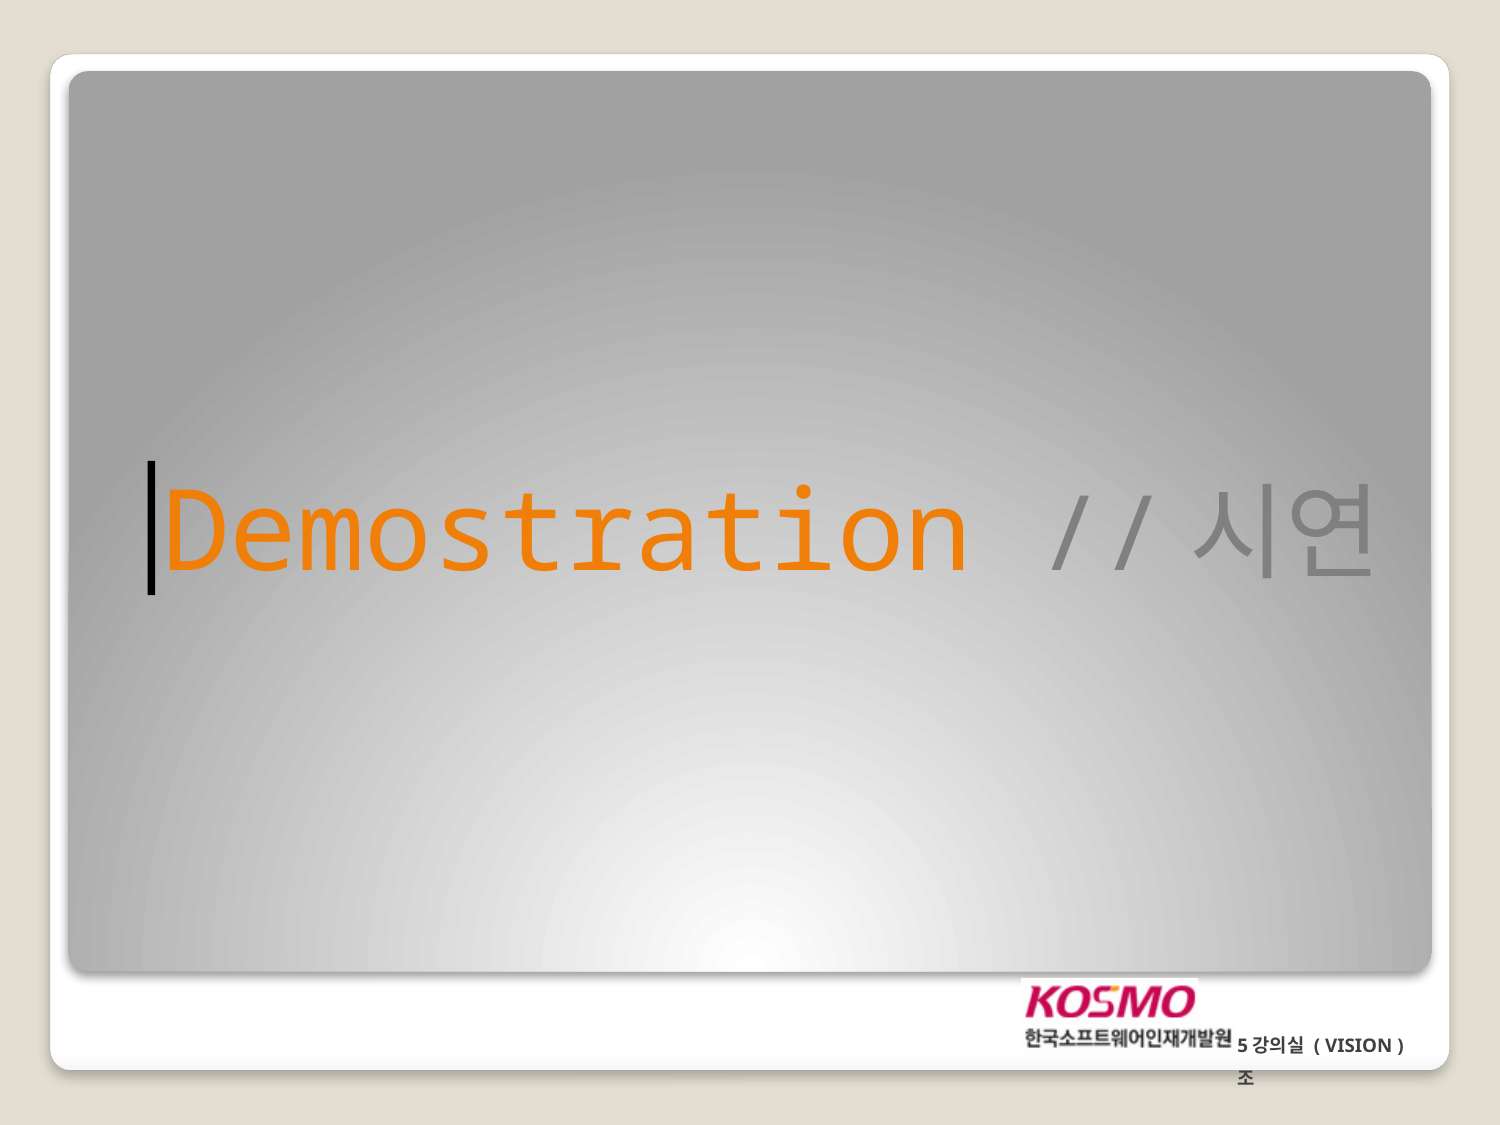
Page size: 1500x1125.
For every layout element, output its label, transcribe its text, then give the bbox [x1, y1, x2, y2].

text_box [1021, 978, 1436, 1065]
text_box Demostration //시연 [147, 450, 1400, 601]
